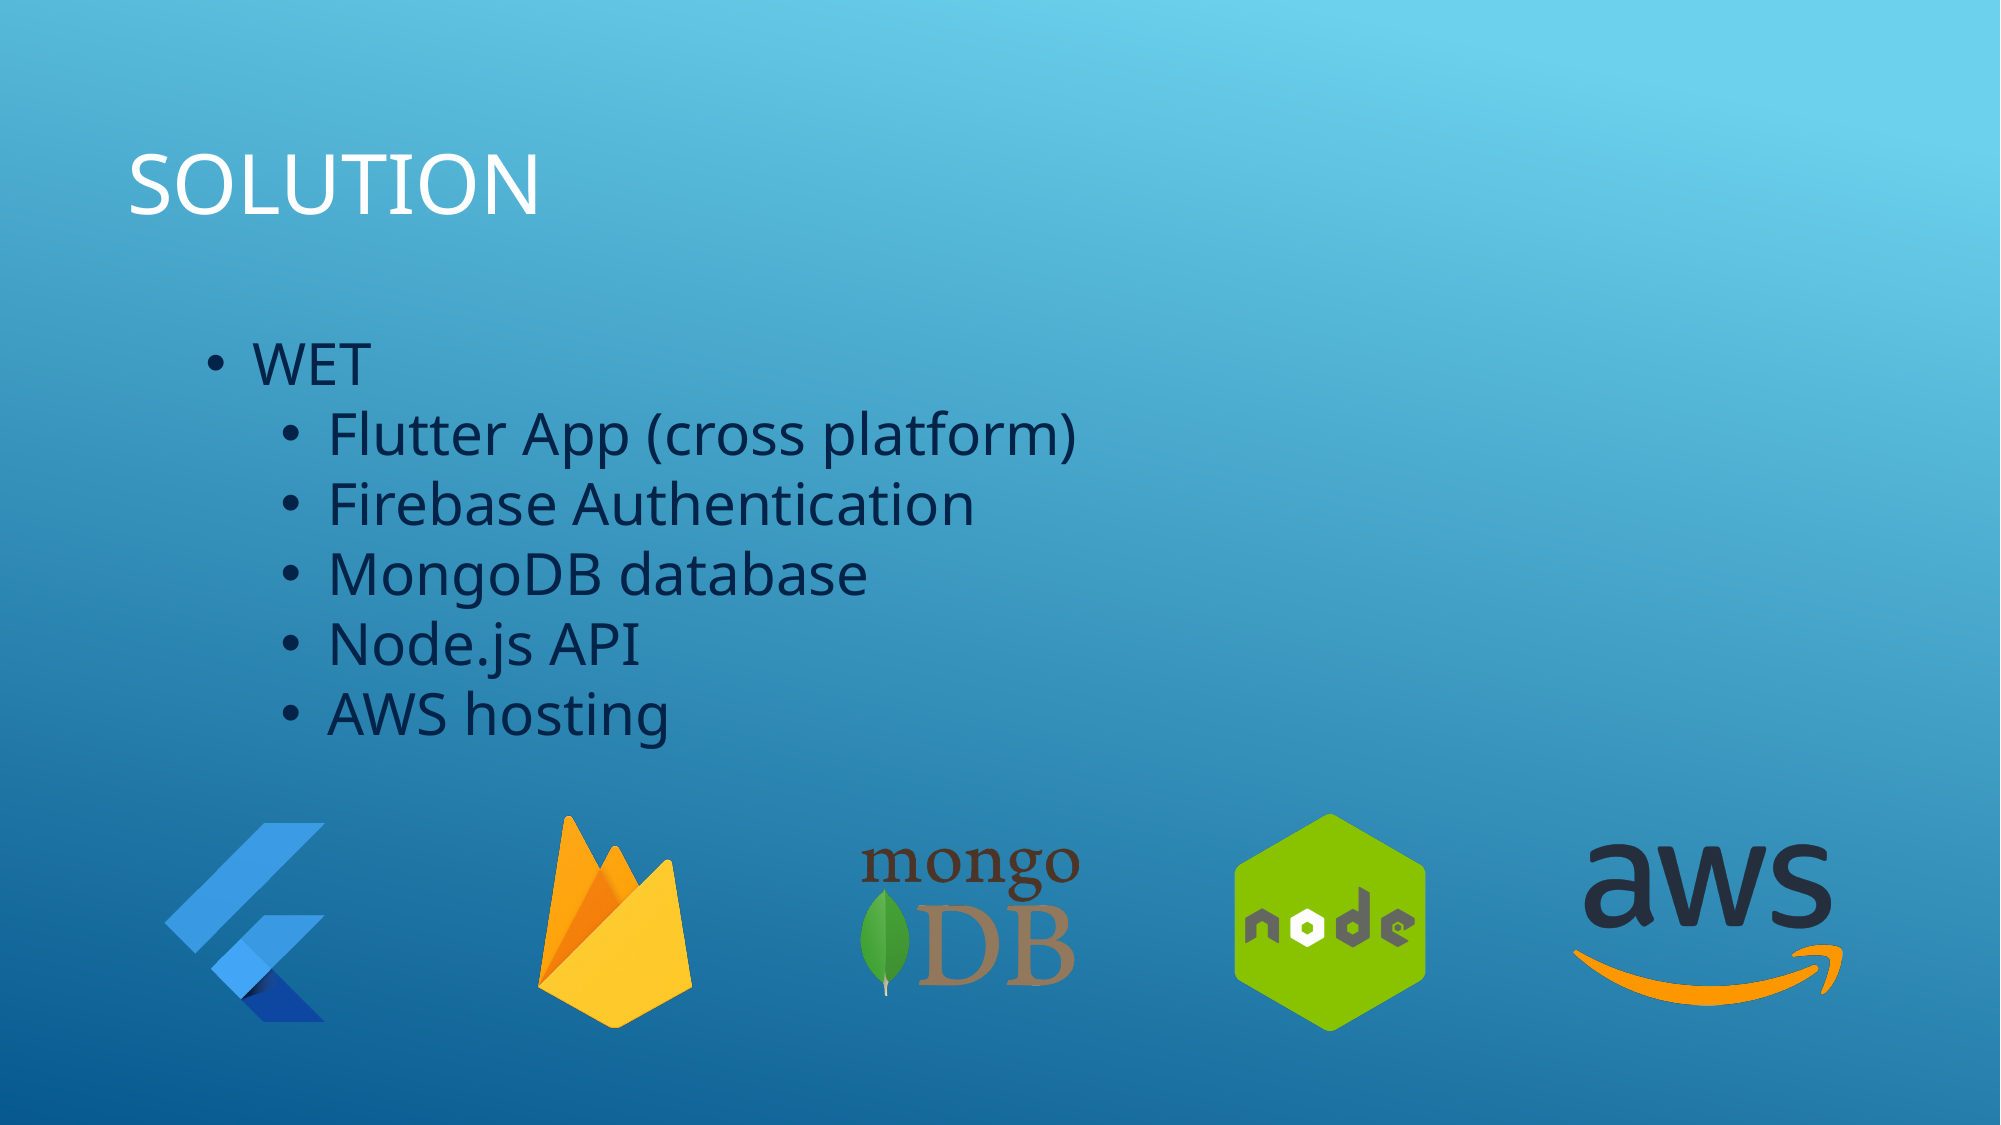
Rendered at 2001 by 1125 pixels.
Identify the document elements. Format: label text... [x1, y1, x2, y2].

picture [853, 790, 1086, 1022]
title Solution [112, 112, 1000, 239]
picture [111, 822, 377, 1022]
text_box WET Flutter App (cross platform) Firebase Authentication MongoDB database Node.js API AWS hosting [190, 319, 1966, 755]
picture [1213, 814, 1448, 1031]
picture [1529, 799, 1888, 1045]
picture [499, 806, 732, 1039]
